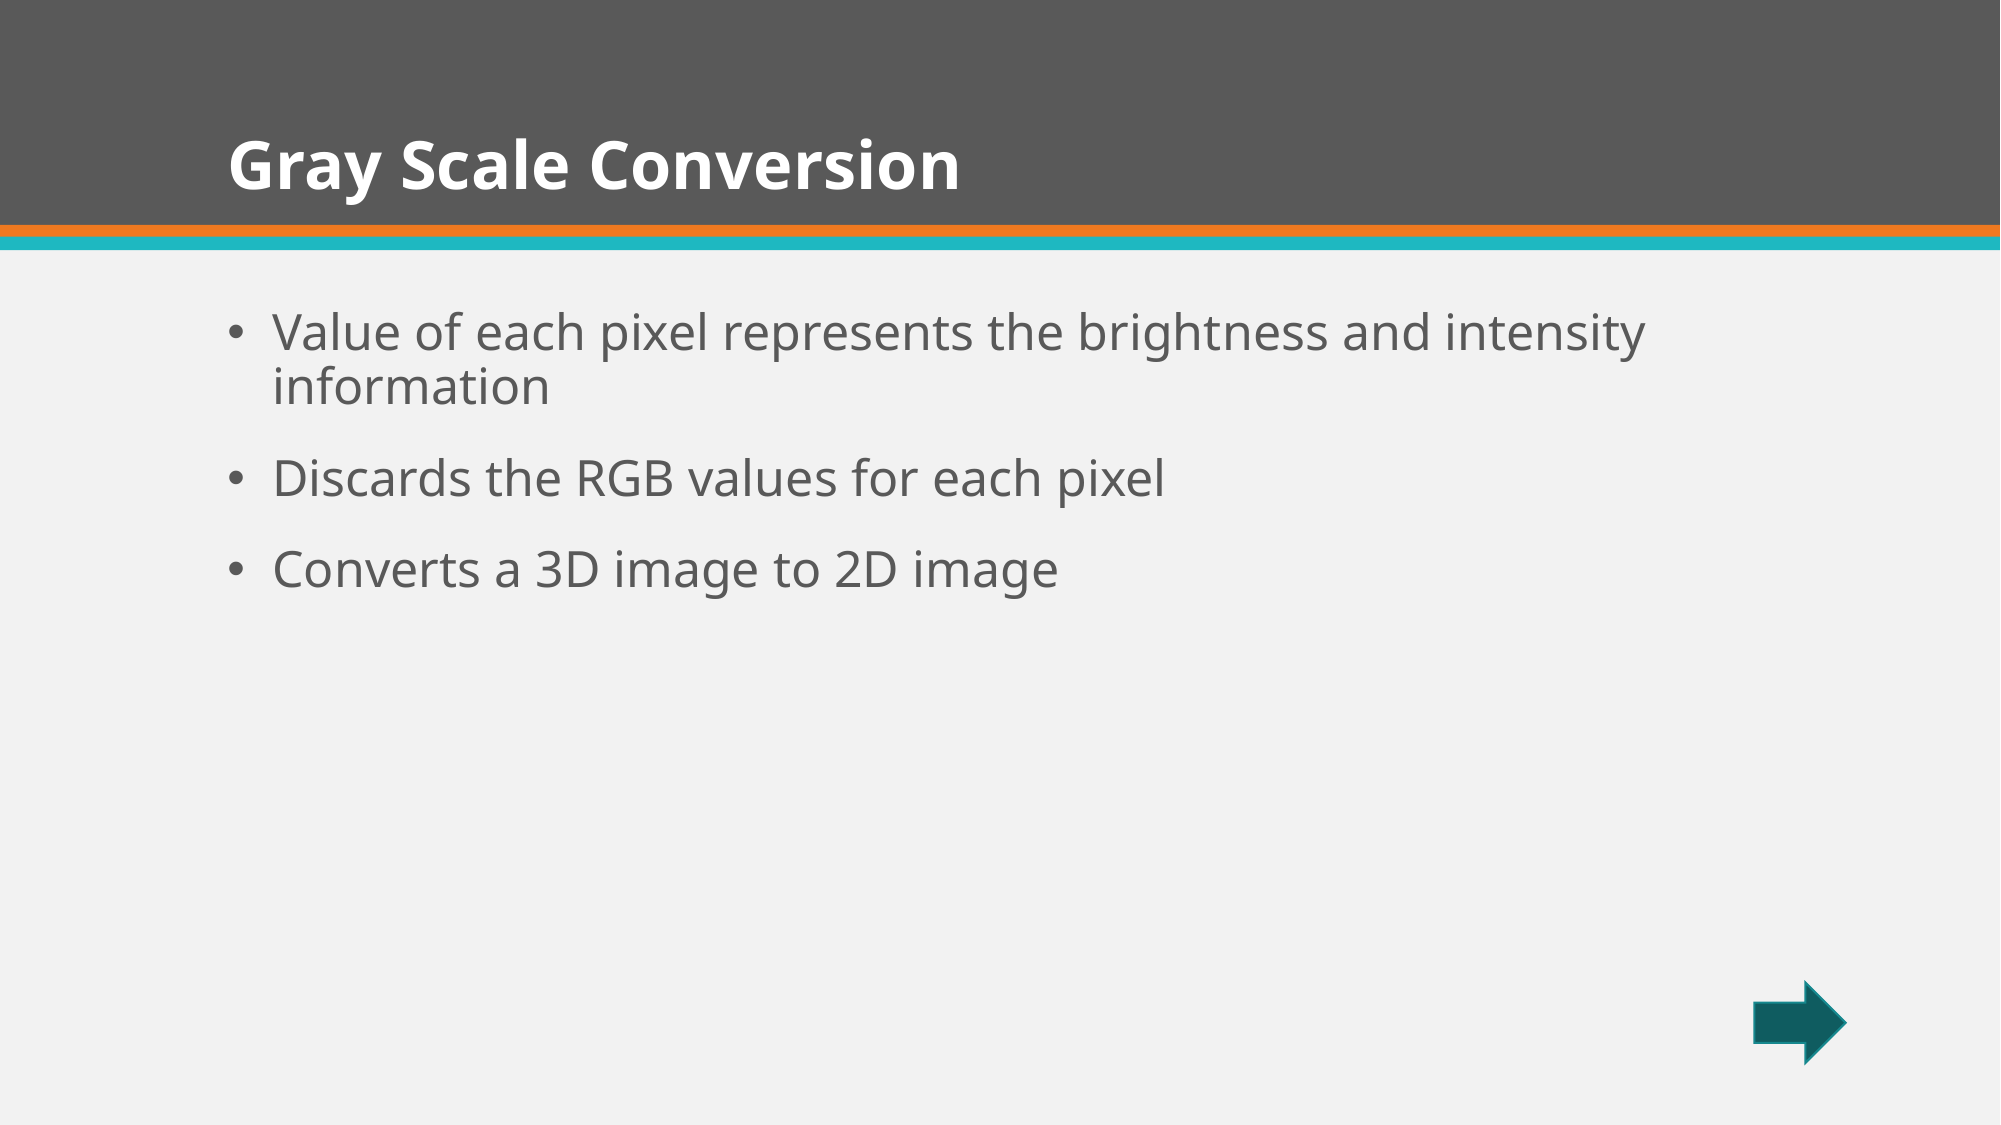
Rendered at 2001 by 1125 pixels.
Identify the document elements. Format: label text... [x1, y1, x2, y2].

title Gray Scale Conversion [212, 41, 1788, 212]
list Value of each pixel represents the brightness and intensity information Discards the RGB values for each pixel Converts a 3D image to 2D image [212, 299, 1788, 1013]
text_box [1753, 980, 1848, 1066]
